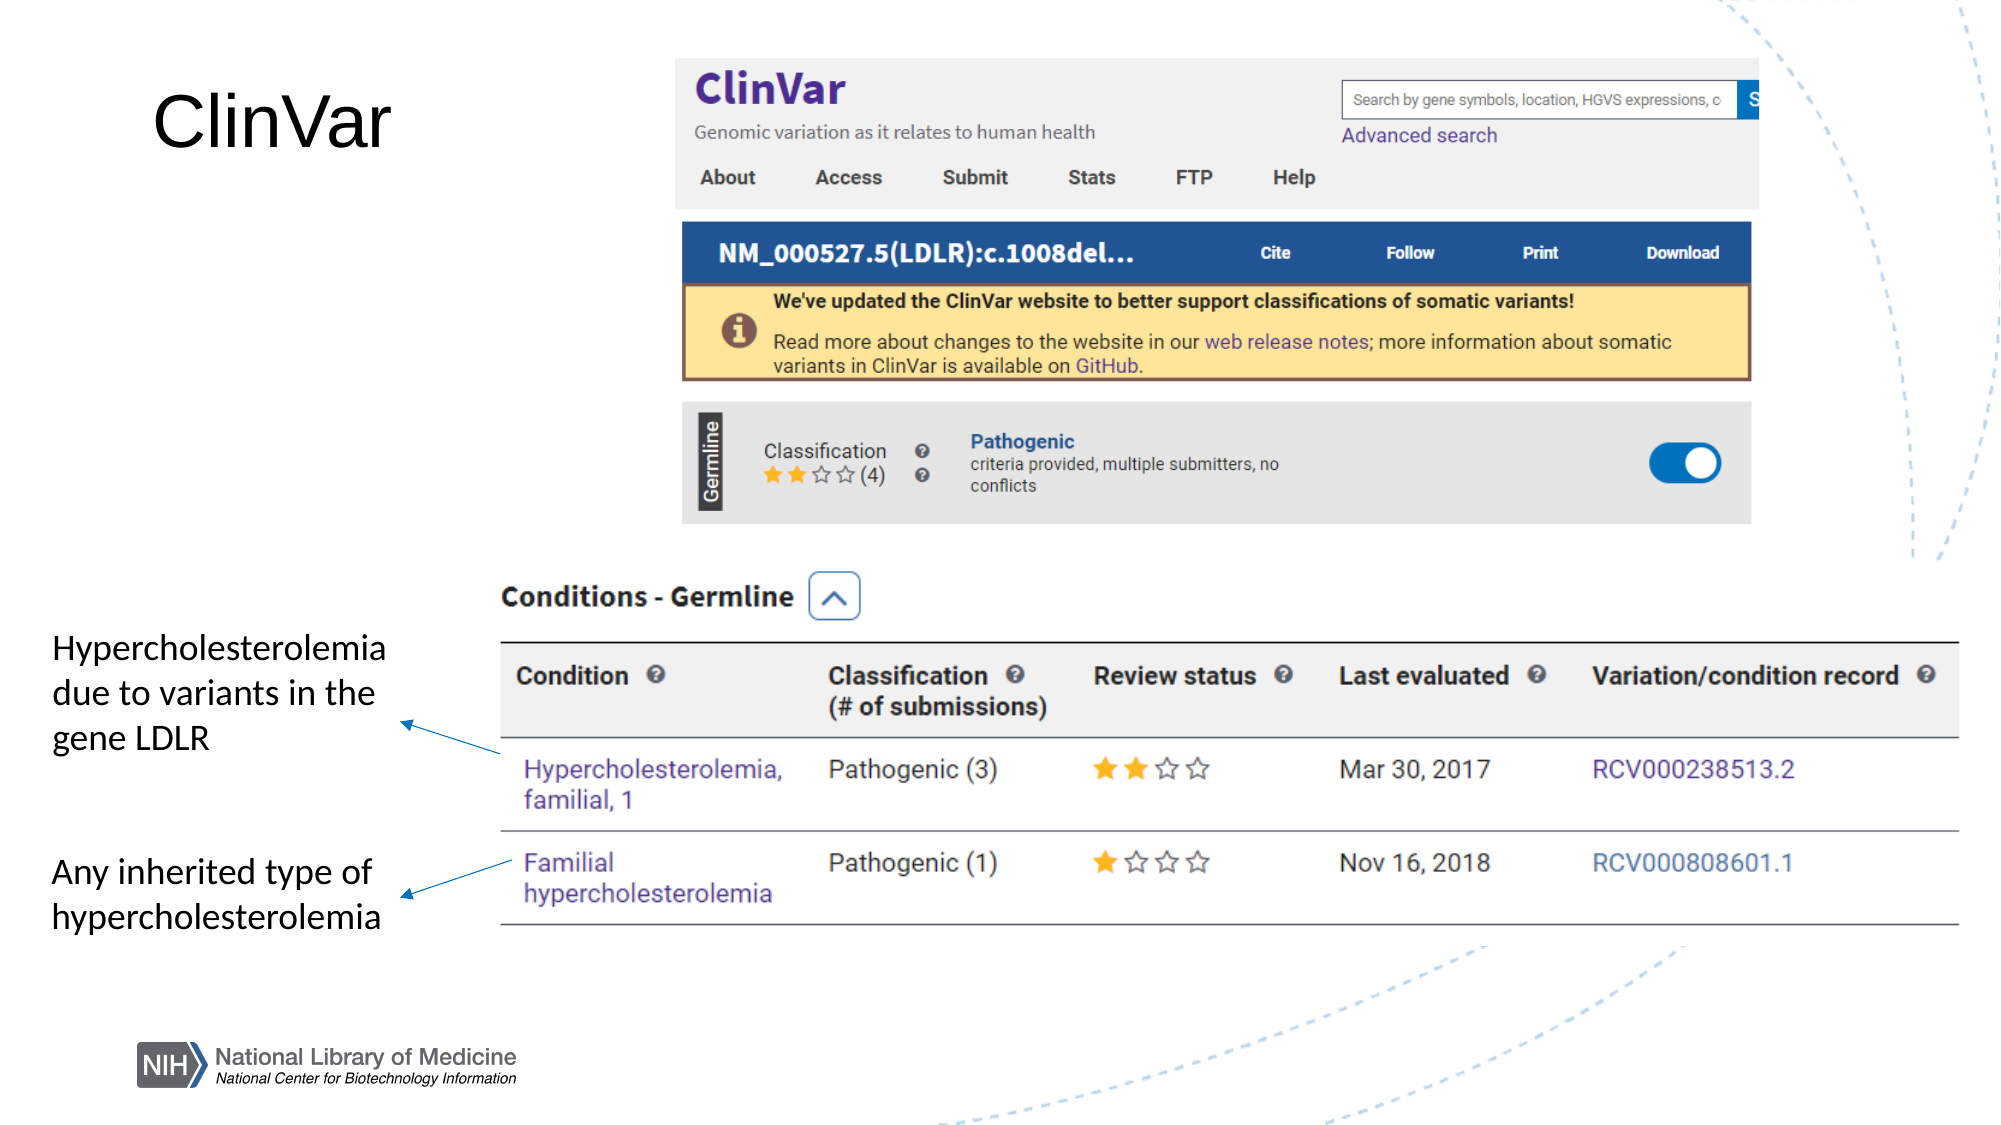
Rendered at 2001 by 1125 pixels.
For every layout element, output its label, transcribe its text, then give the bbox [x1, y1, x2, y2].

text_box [399, 721, 500, 754]
text_box ClinVar [137, 14, 1863, 232]
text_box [399, 859, 513, 898]
picture [0, 0, 2001, 1125]
text_box Hypercholesterolemia due to variants in the gene LDLR [37, 615, 425, 766]
text_box Any inherited type of hypercholesterolemia [36, 839, 425, 944]
